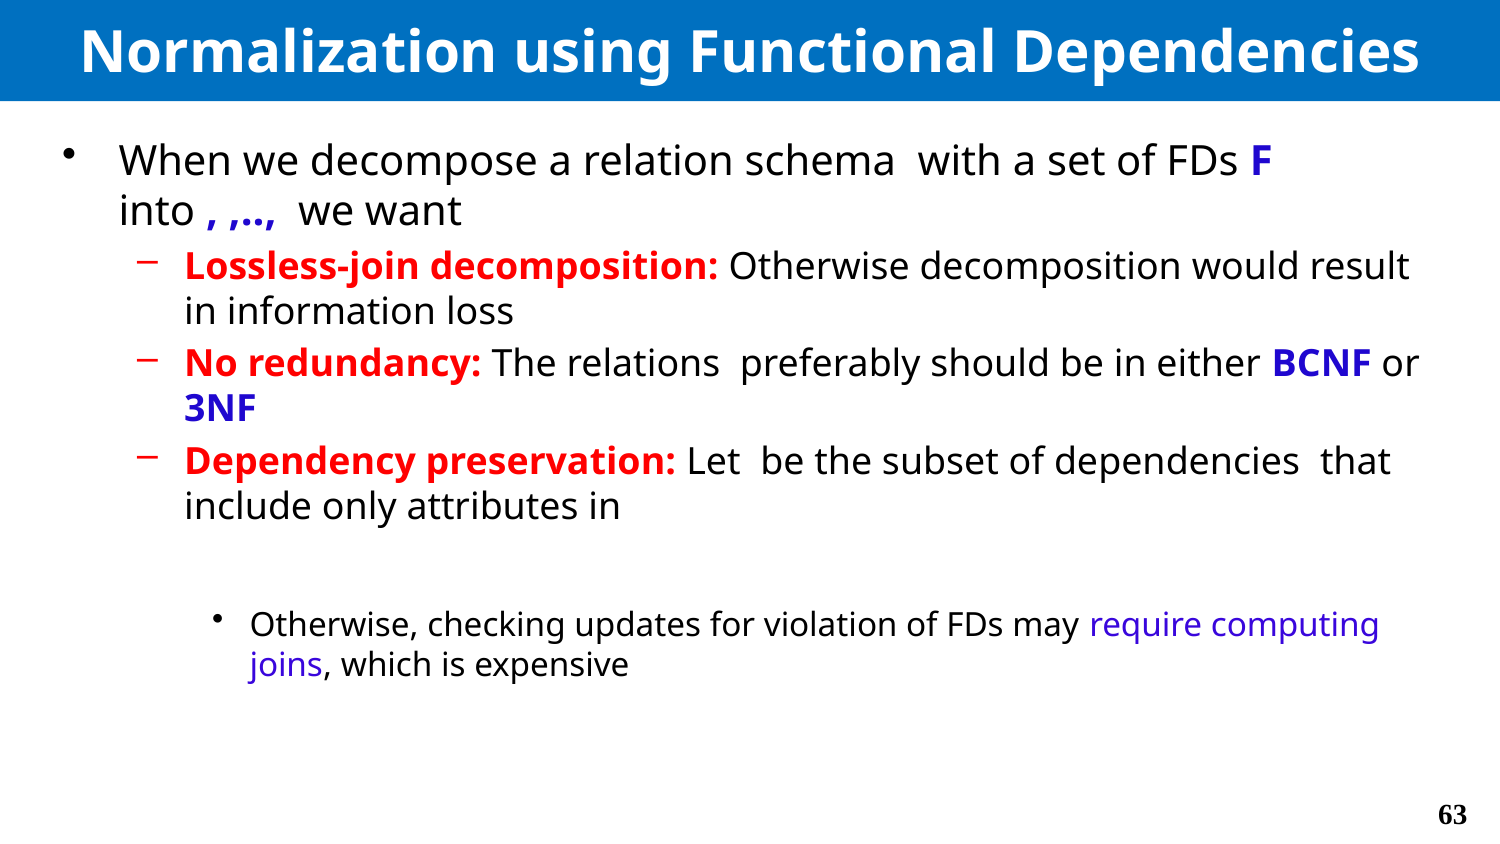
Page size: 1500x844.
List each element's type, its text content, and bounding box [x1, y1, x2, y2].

title Normalization using Functional Dependencies [0, 0, 1500, 102]
